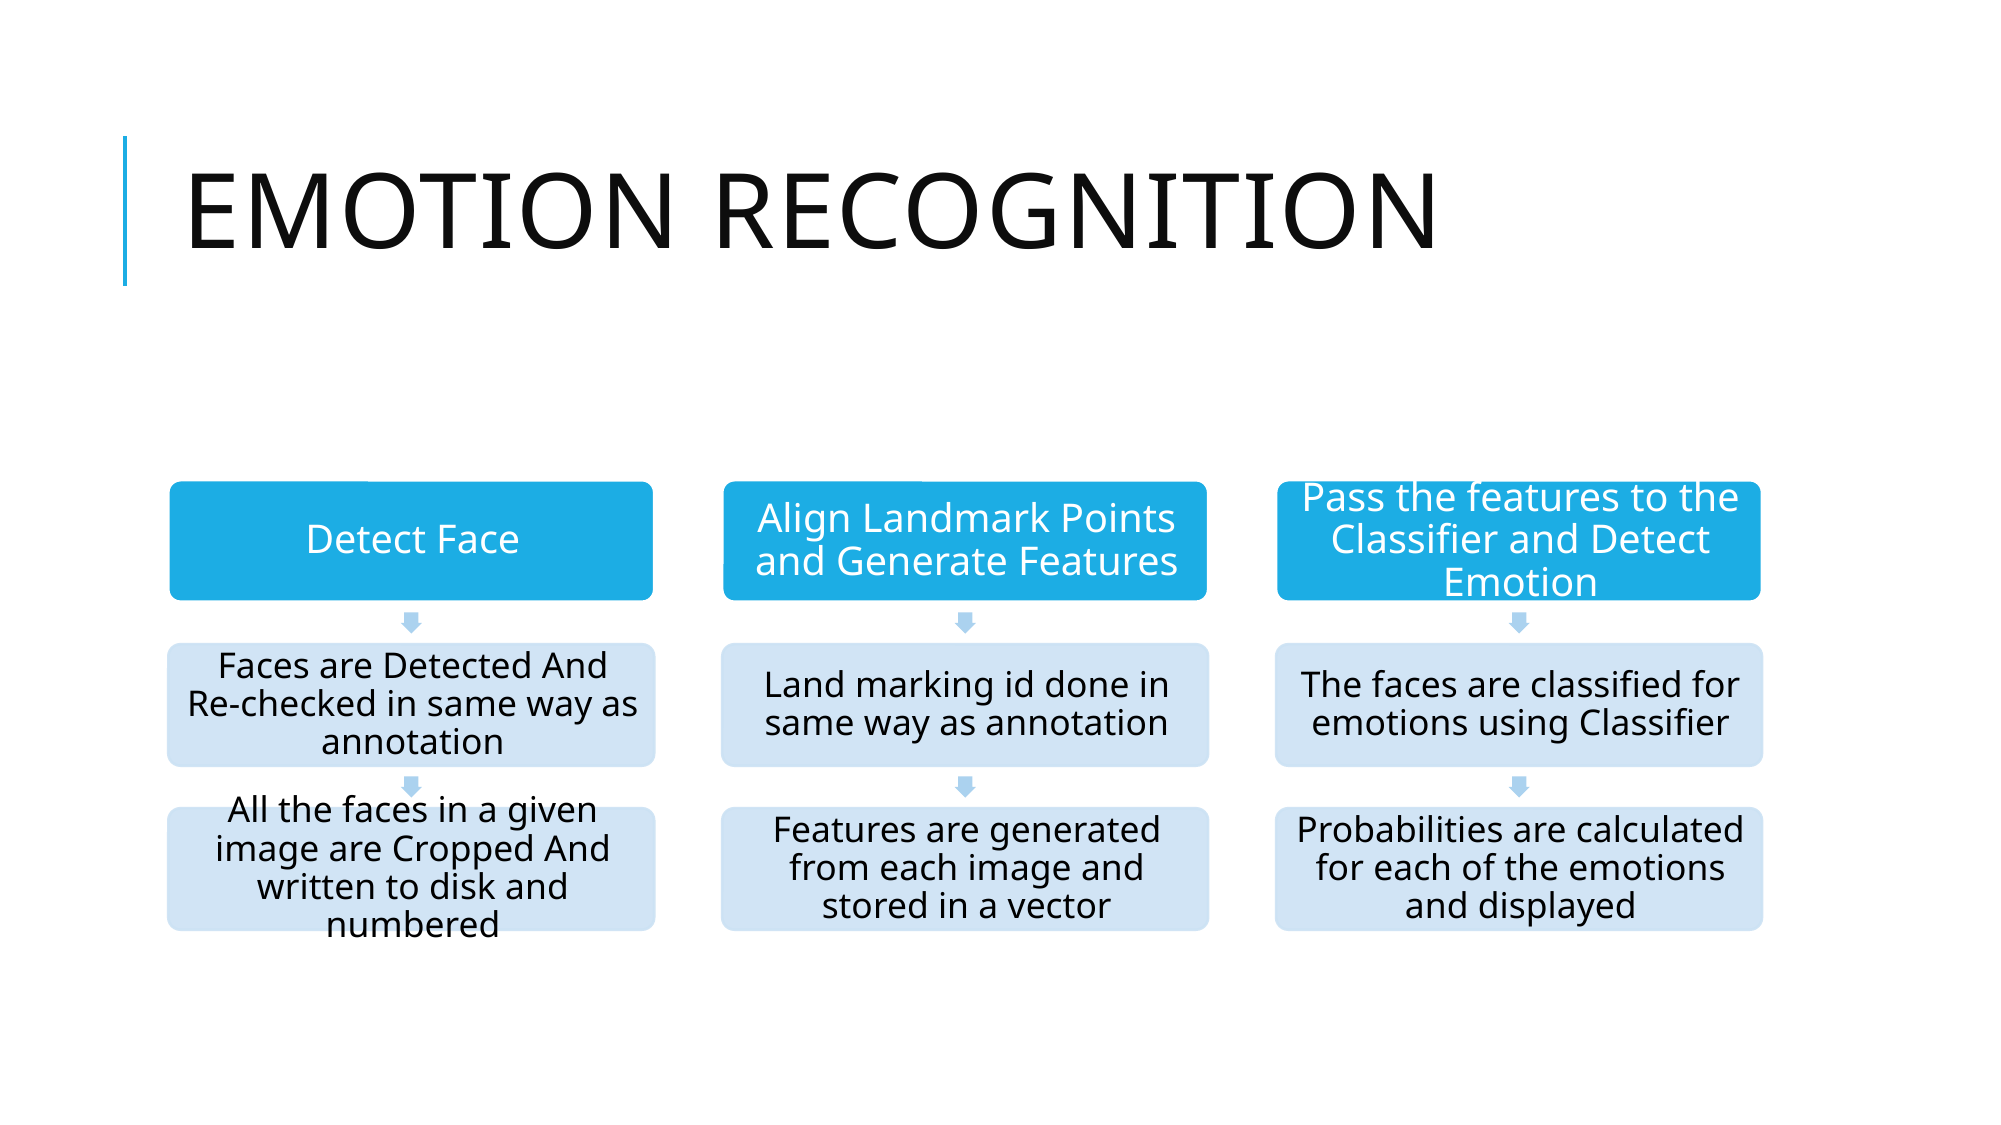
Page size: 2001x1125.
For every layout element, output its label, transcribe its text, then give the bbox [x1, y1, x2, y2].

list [167, 374, 1763, 1036]
title Emotion Recognition [168, 96, 1763, 342]
